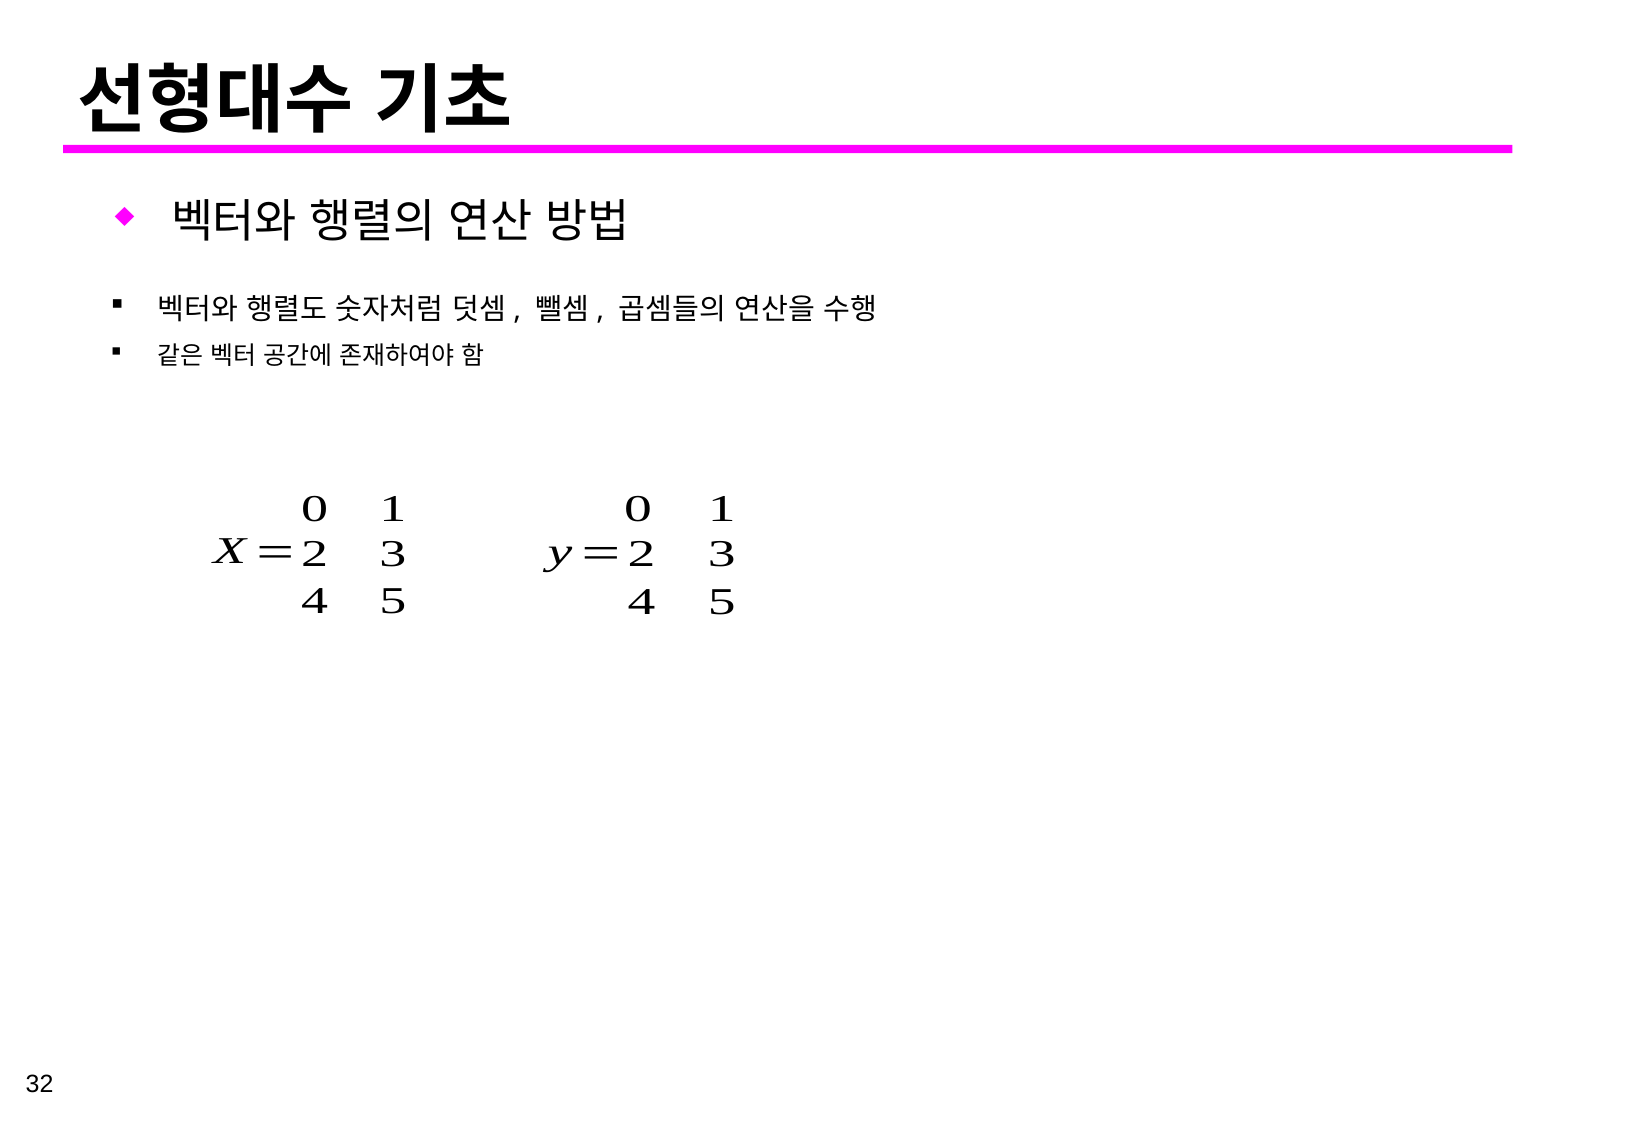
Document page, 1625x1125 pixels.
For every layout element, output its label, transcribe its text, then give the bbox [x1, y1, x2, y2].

slide_number 32 [0, 1071, 69, 1094]
list 벡터와 행렬의 연산 방법 [99, 172, 1510, 256]
title 선형대수 기초 [62, 42, 1500, 149]
text_box 벡터와 행렬도 숫자처럼 덧셈, 뺄셈, 곱셈들의 연산을 수행 같은 벡터 공간에 존재하여야 함 [95, 265, 1571, 378]
